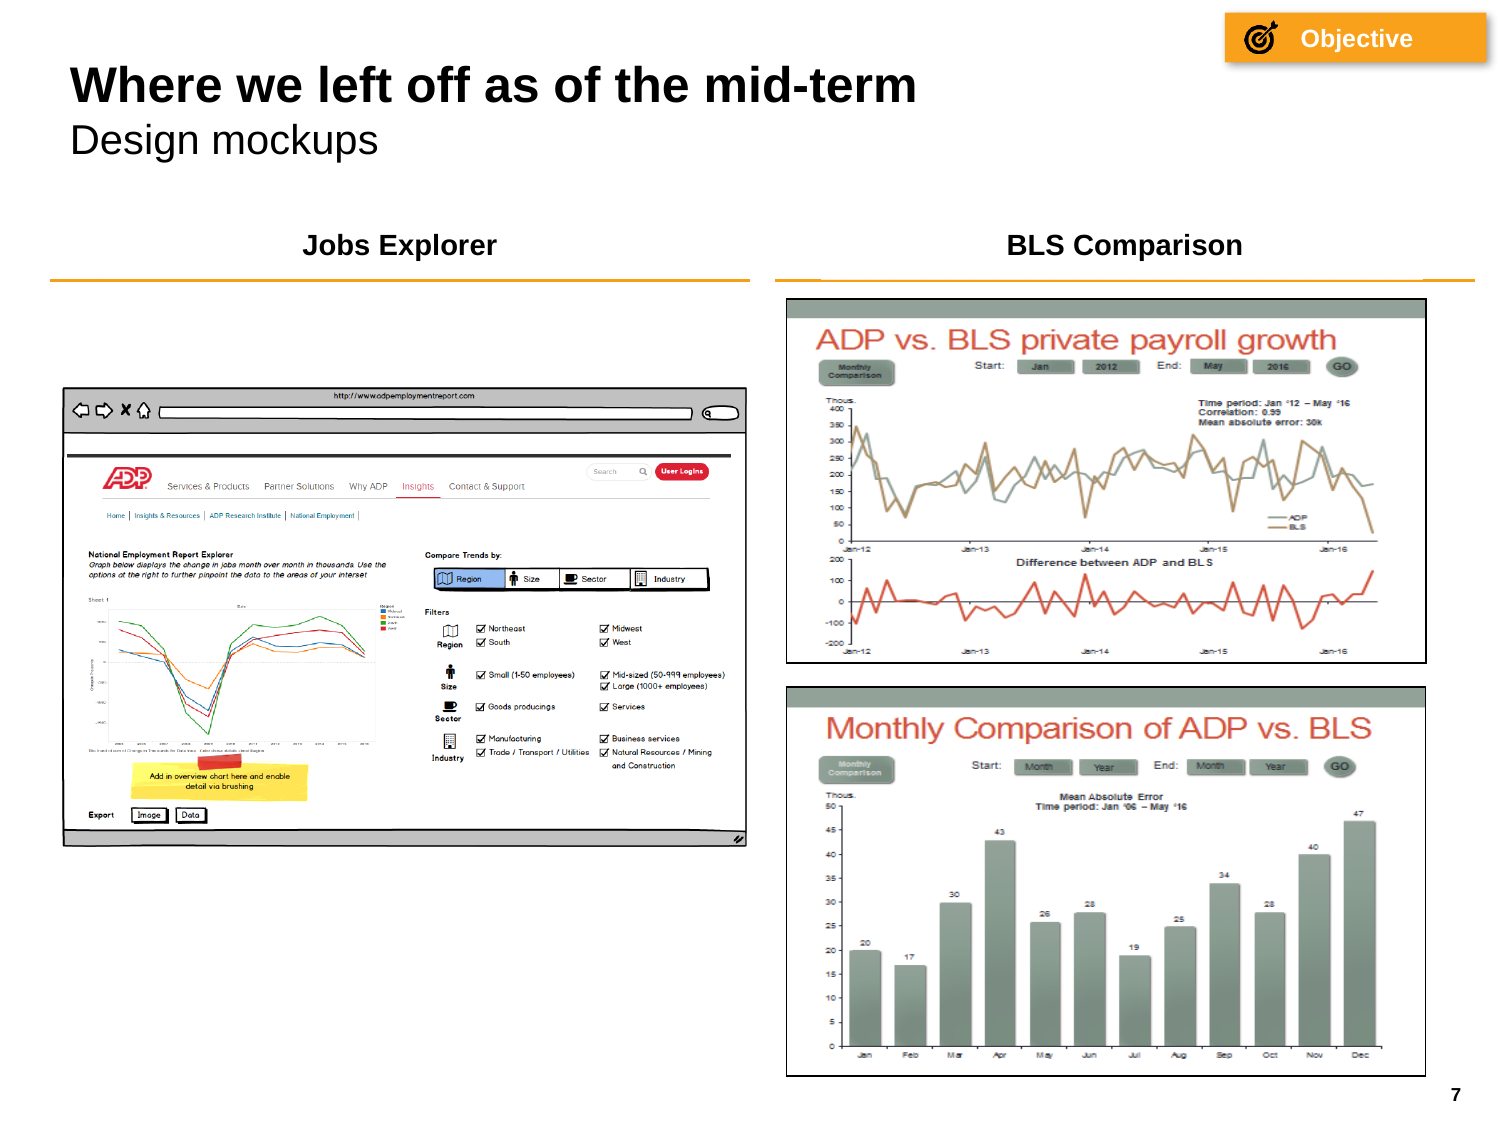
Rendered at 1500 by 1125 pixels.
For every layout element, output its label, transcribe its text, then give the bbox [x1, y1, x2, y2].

title Where we left off as of the mid-term Design mockups [55, 45, 1406, 170]
picture [787, 687, 1426, 1076]
picture [62, 387, 747, 848]
text_box Jobs Explorer [96, 210, 703, 276]
picture [787, 299, 1426, 663]
text_box Objective [1223, 10, 1488, 65]
picture [1243, 20, 1278, 55]
text_box BLS Comparison [821, 210, 1429, 276]
